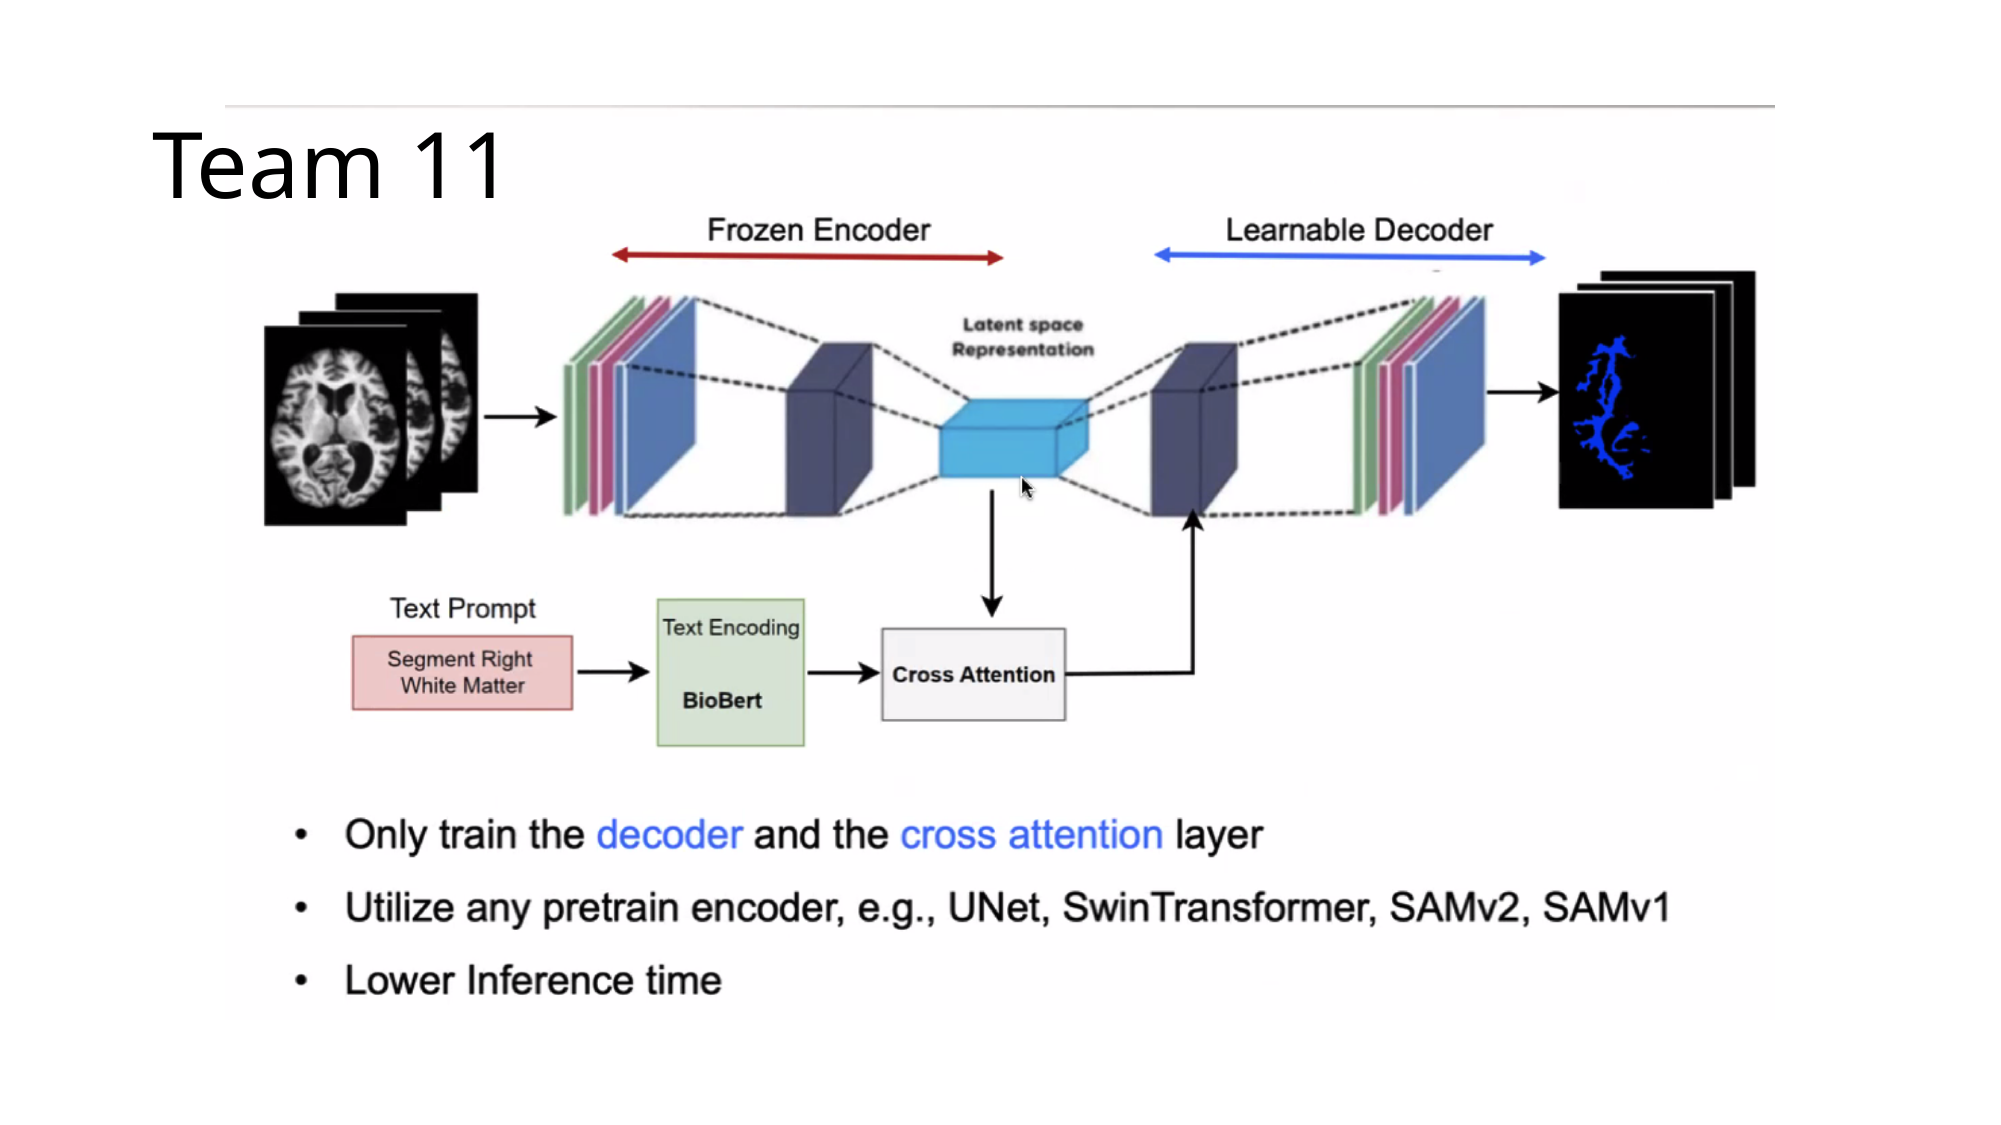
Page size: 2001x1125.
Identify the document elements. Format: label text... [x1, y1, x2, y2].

title Team 11 [137, 59, 1863, 278]
picture [224, 104, 1775, 1020]
